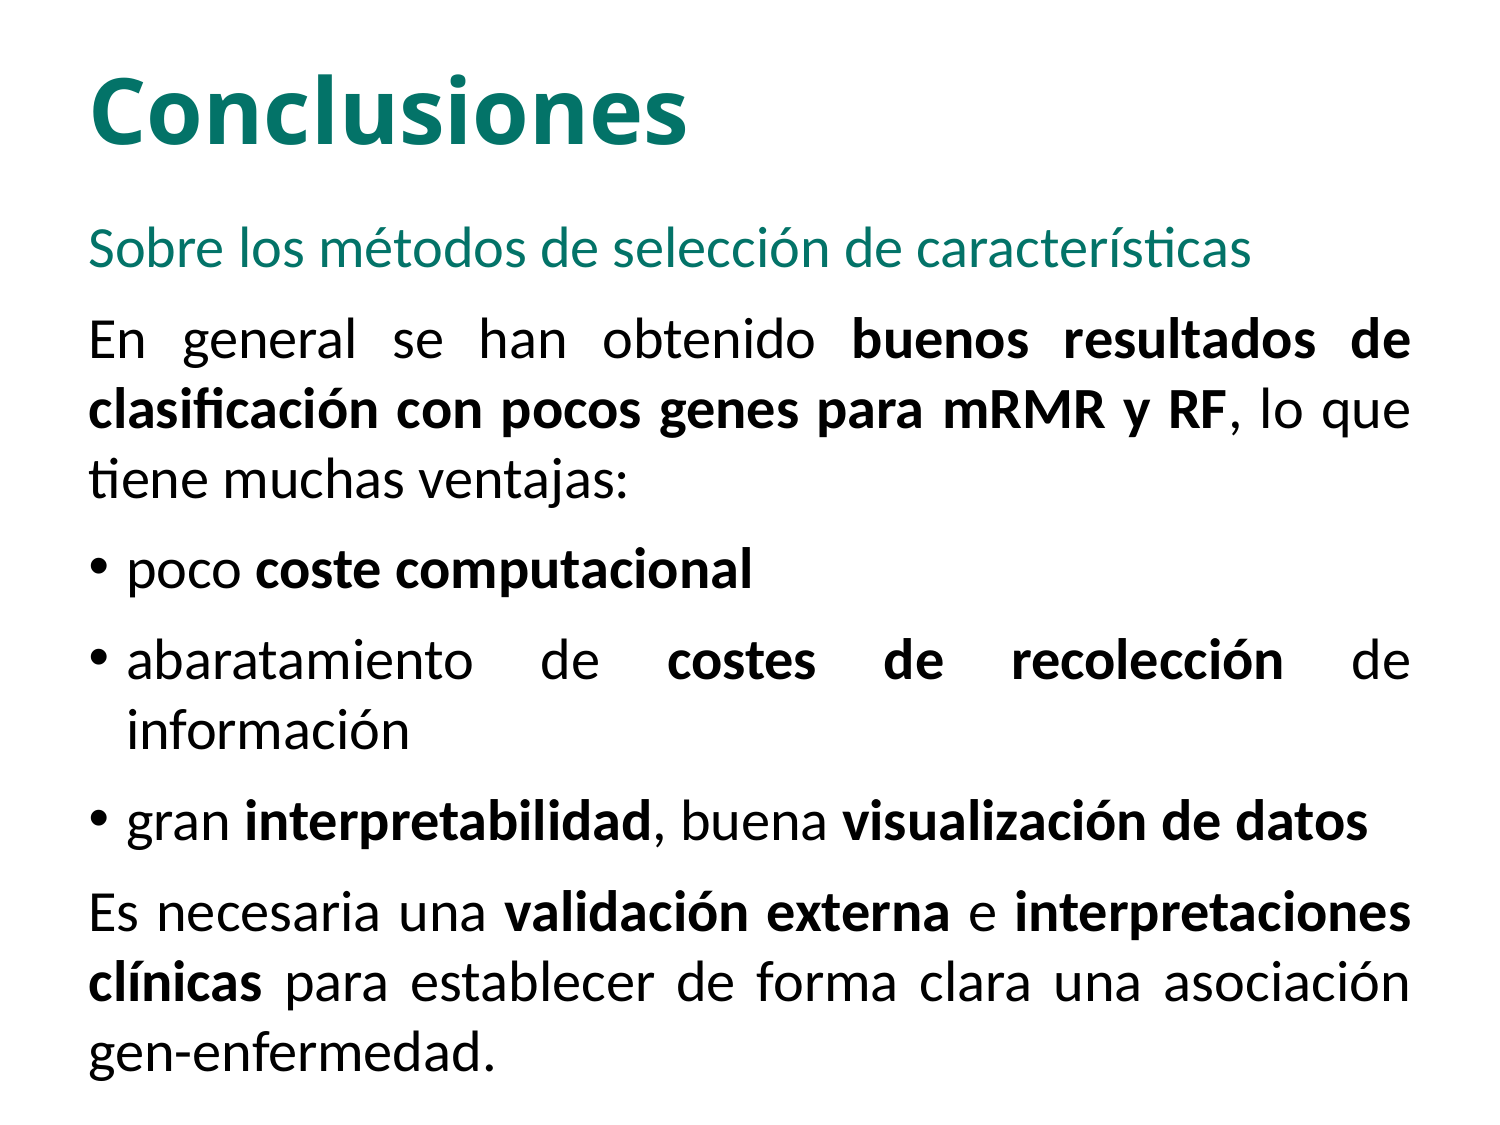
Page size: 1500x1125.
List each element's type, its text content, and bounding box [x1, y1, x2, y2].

list Sobre los métodos de selección de características En general se han obtenido buenos resultados de clasificación con pocos genes para mRMR y RF, lo que tiene muchas ventajas: poco coste computacional abaratamiento de costes de recolección de información gran interpretabilidad, buena visualización de datos Es necesaria una validación externa e interpretaciones clínicas para establecer de forma clara una asociación gen-enfermedad. [0, 201, 1500, 1125]
text_box Conclusiones [0, 0, 1310, 202]
